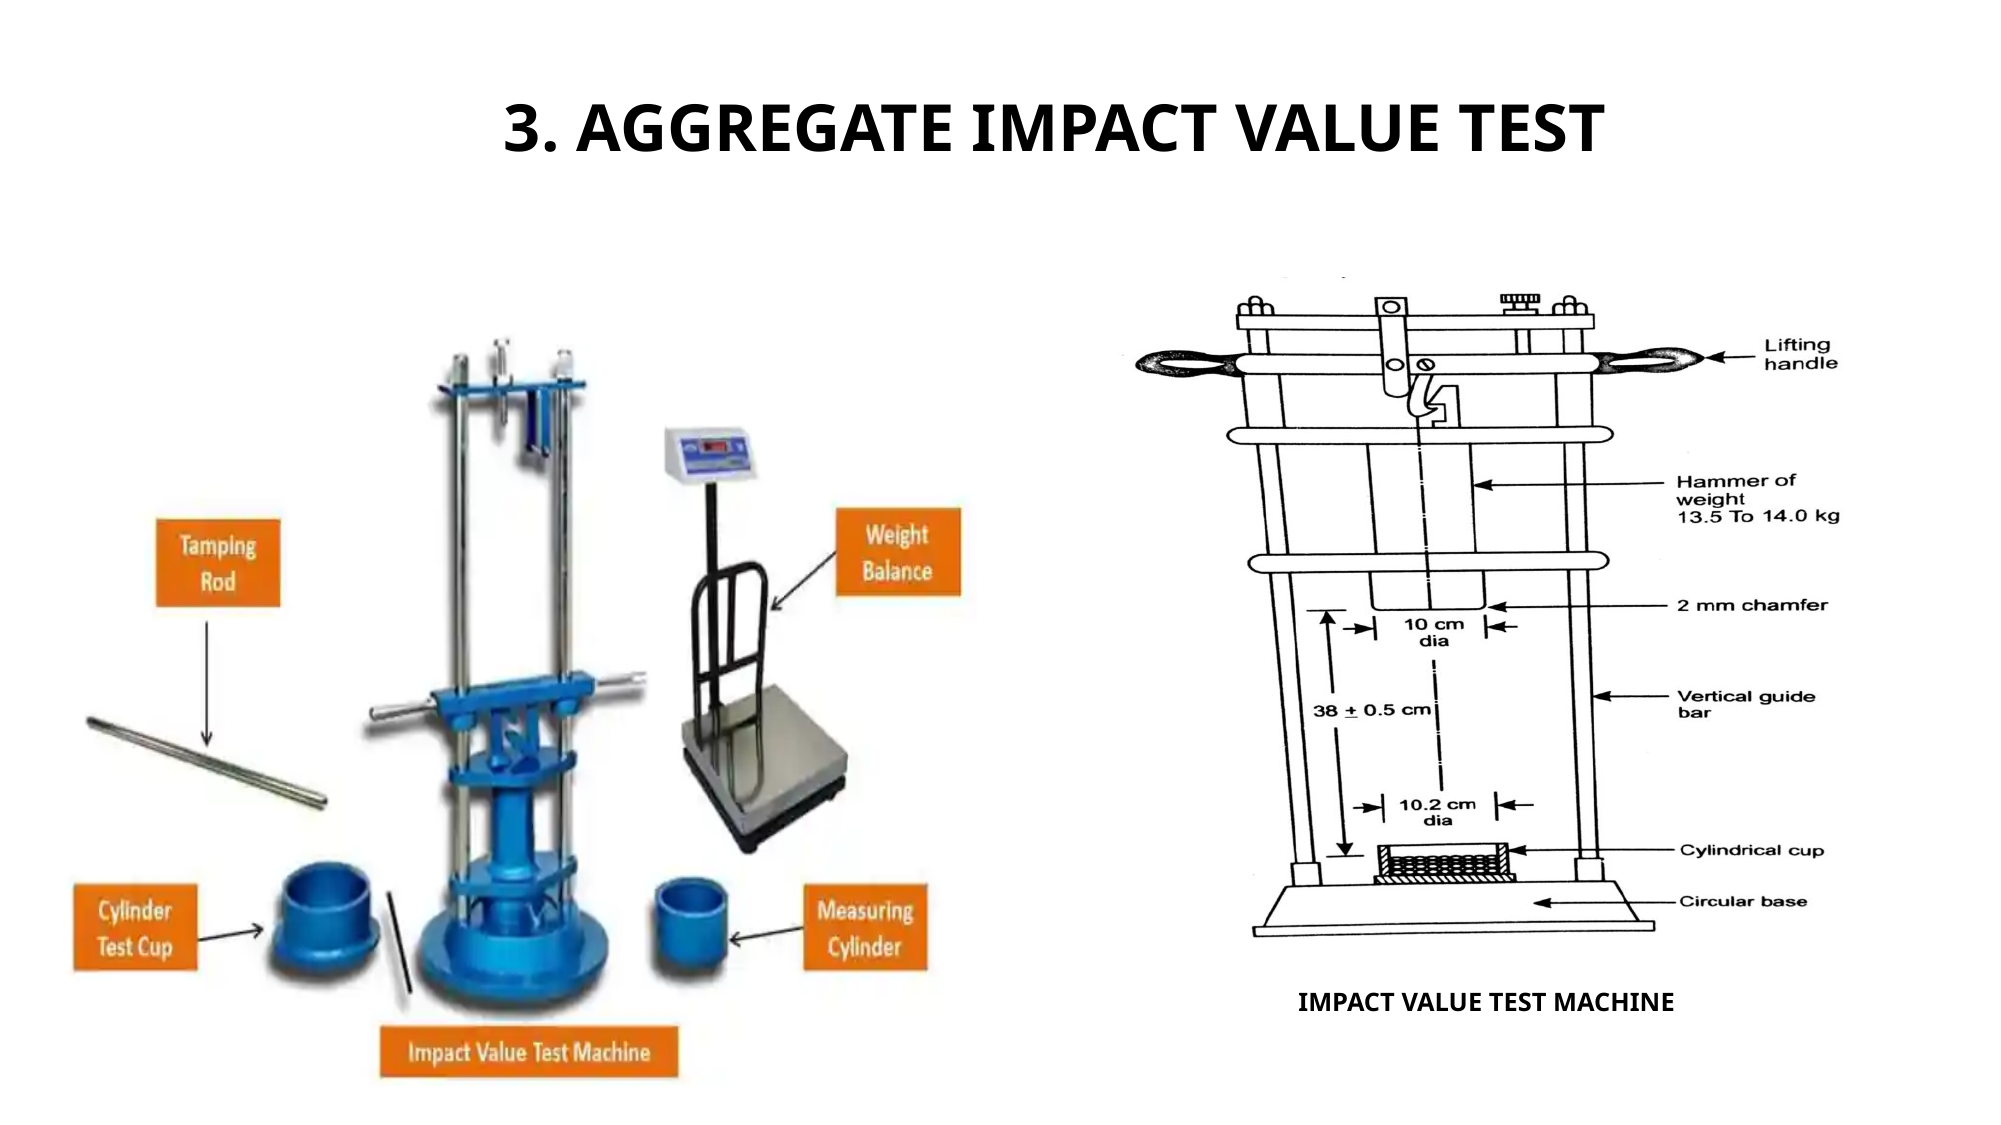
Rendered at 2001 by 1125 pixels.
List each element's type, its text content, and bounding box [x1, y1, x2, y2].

picture [1116, 277, 1862, 947]
text_box 3. AGGREGATE IMPACT VALUE TEST [489, 88, 1666, 305]
text_box IMPACT VALUE TEST MACHINE [1283, 981, 1948, 1092]
picture [51, 326, 977, 1086]
